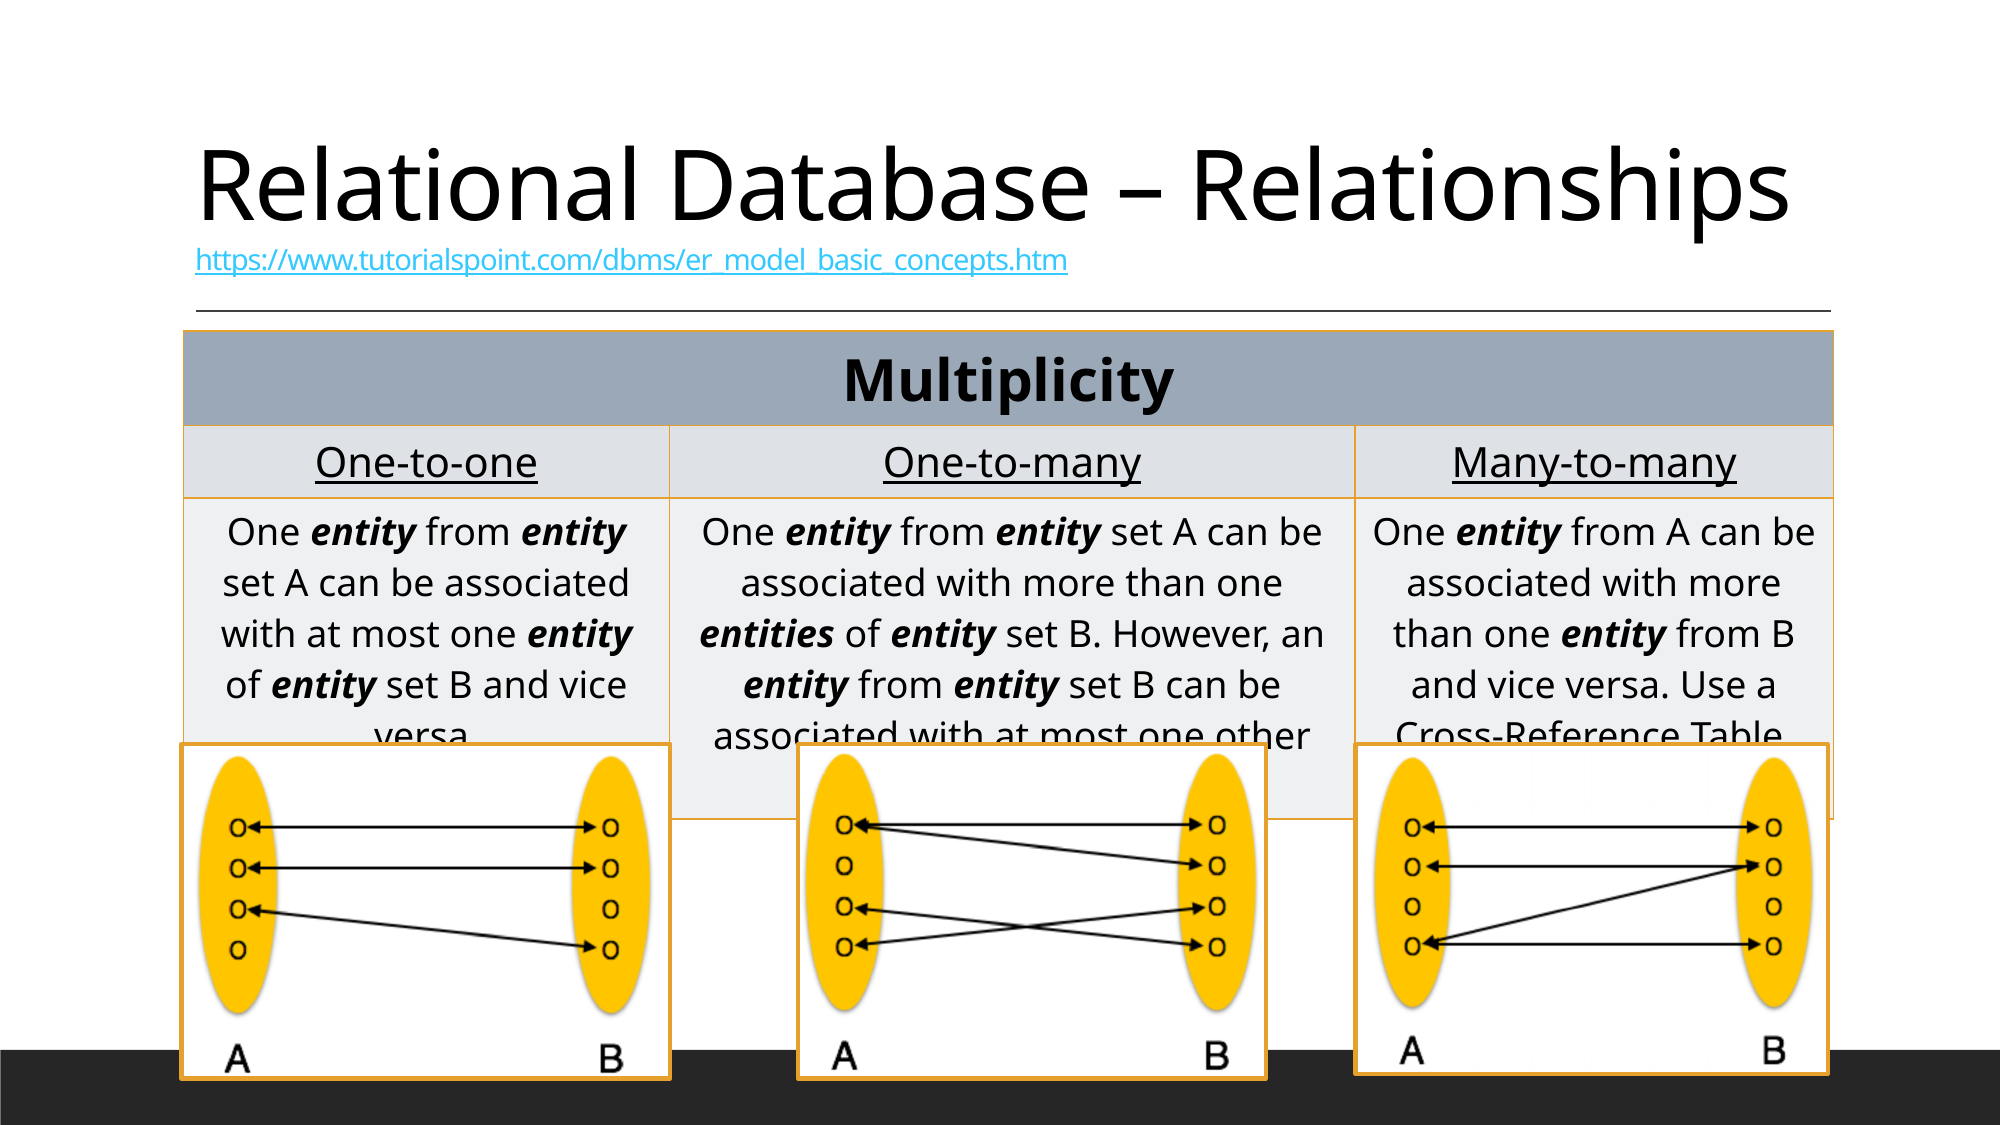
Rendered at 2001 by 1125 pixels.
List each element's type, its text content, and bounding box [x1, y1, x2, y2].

table_header Multiplicity [184, 332, 1833, 425]
picture [183, 745, 669, 1077]
table_cell One-to-many [670, 426, 1354, 497]
picture [1357, 745, 1827, 1073]
title Relational Database – Relationships https://www.tutorialspoint.com/dbms/er_model_basic_concepts.htm [180, 47, 1931, 285]
table_cell One entity from entity set A can be associated with more than one entities of entity set B. However, an entity from entity set B can be associated with at most one other entity [670, 499, 1354, 818]
table_cell Many-to-many [1356, 426, 1833, 497]
table_cell One-to-one [184, 426, 669, 497]
table_cell One entity from entity set A can be associated with at most one entity of entity set B and vice versa. [184, 499, 669, 742]
picture [799, 745, 1265, 1077]
table_cell One entity from A can be associated with more than one entity from B and vice versa. Use a Cross-Reference Table. [1356, 499, 1833, 747]
